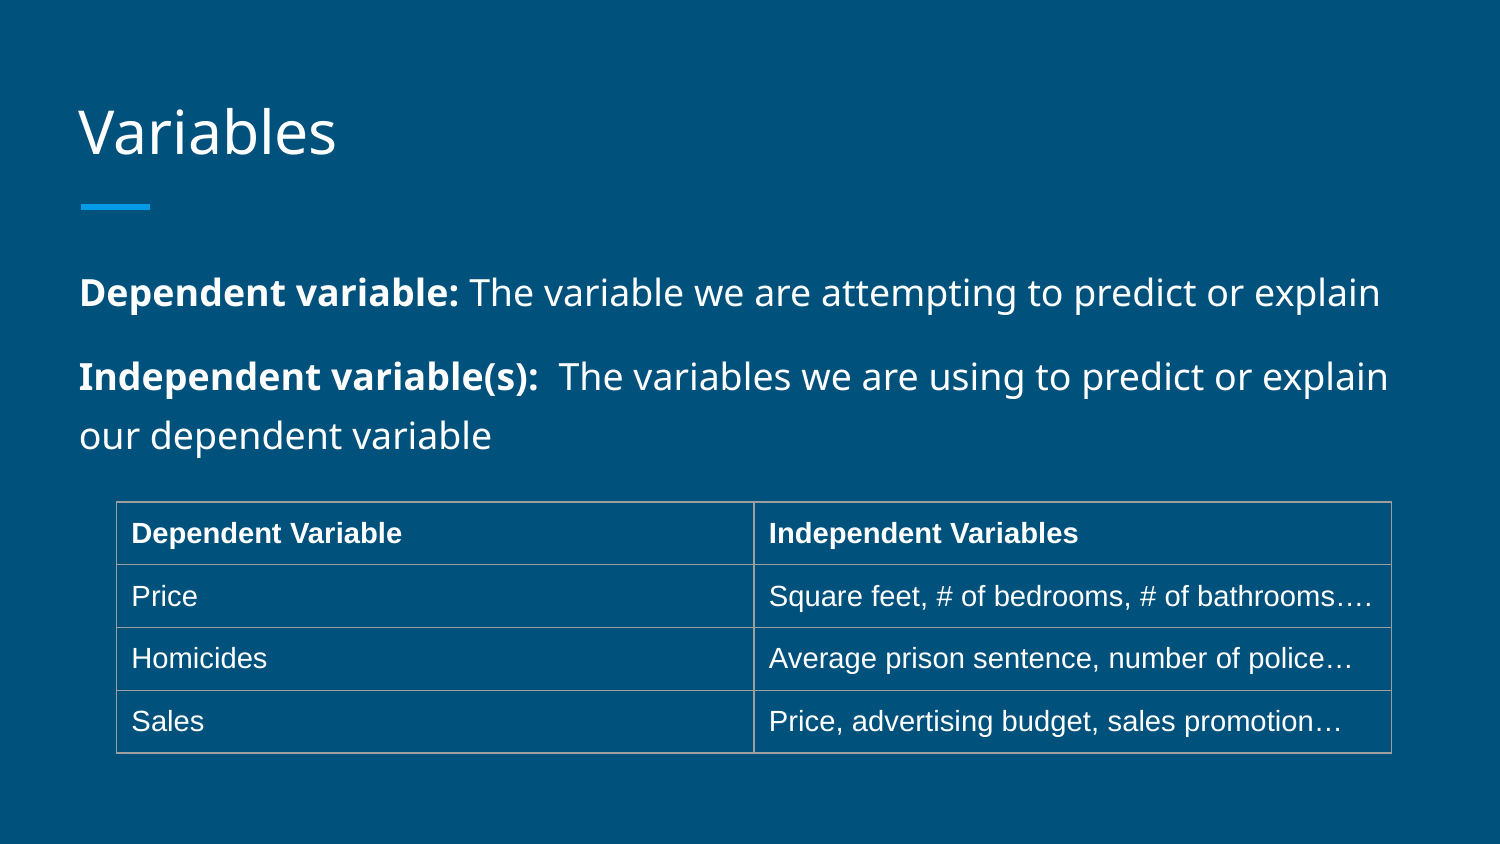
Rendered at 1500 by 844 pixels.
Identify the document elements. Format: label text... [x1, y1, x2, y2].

table_cell Square feet, # of bedrooms, # of bathrooms…. [755, 565, 1391, 627]
table_header Dependent Variable [117, 503, 753, 564]
table_cell Price [117, 565, 753, 627]
table_cell Average prison sentence, number of police… [755, 628, 1391, 690]
table_cell Homicides [117, 628, 753, 690]
list Dependent variable: The variable we are attempting to predict or explain Independent variable(s): The variables we are using to predict or explain our dependent variable [63, 244, 1437, 750]
title Variables [63, 75, 1437, 188]
table_header Independent Variables [755, 503, 1391, 564]
table_cell Price, advertising budget, sales promotion… [755, 691, 1391, 752]
table_cell Sales [117, 691, 753, 752]
